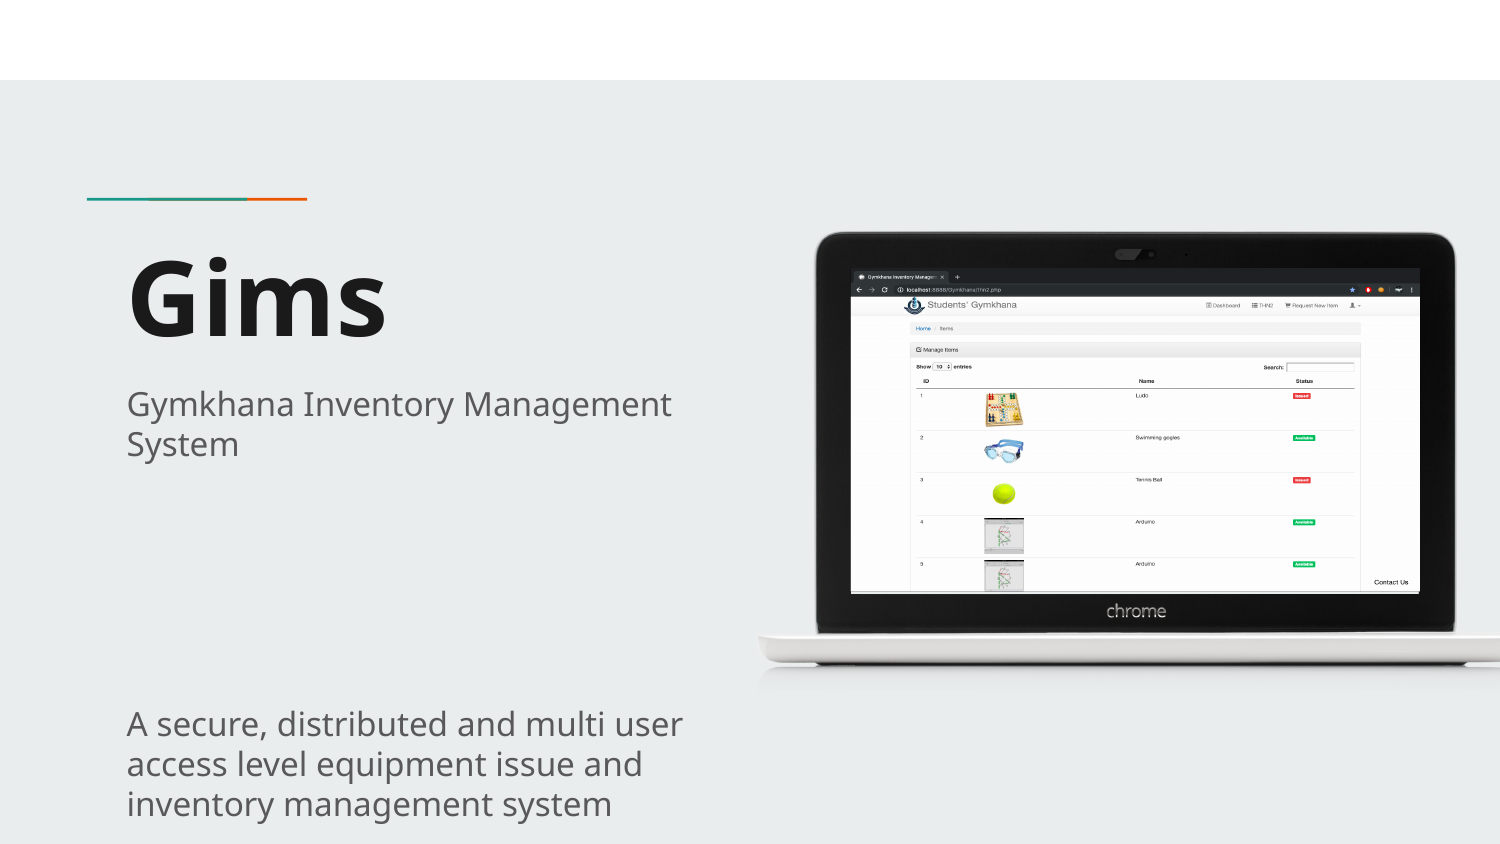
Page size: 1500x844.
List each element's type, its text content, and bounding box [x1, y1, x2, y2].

subtitle Gymkhana Inventory Management System A secure, distributed and multi user access level equipment issue and inventory management system [111, 368, 750, 504]
picture [755, 229, 1500, 693]
title Gims [111, 216, 733, 368]
